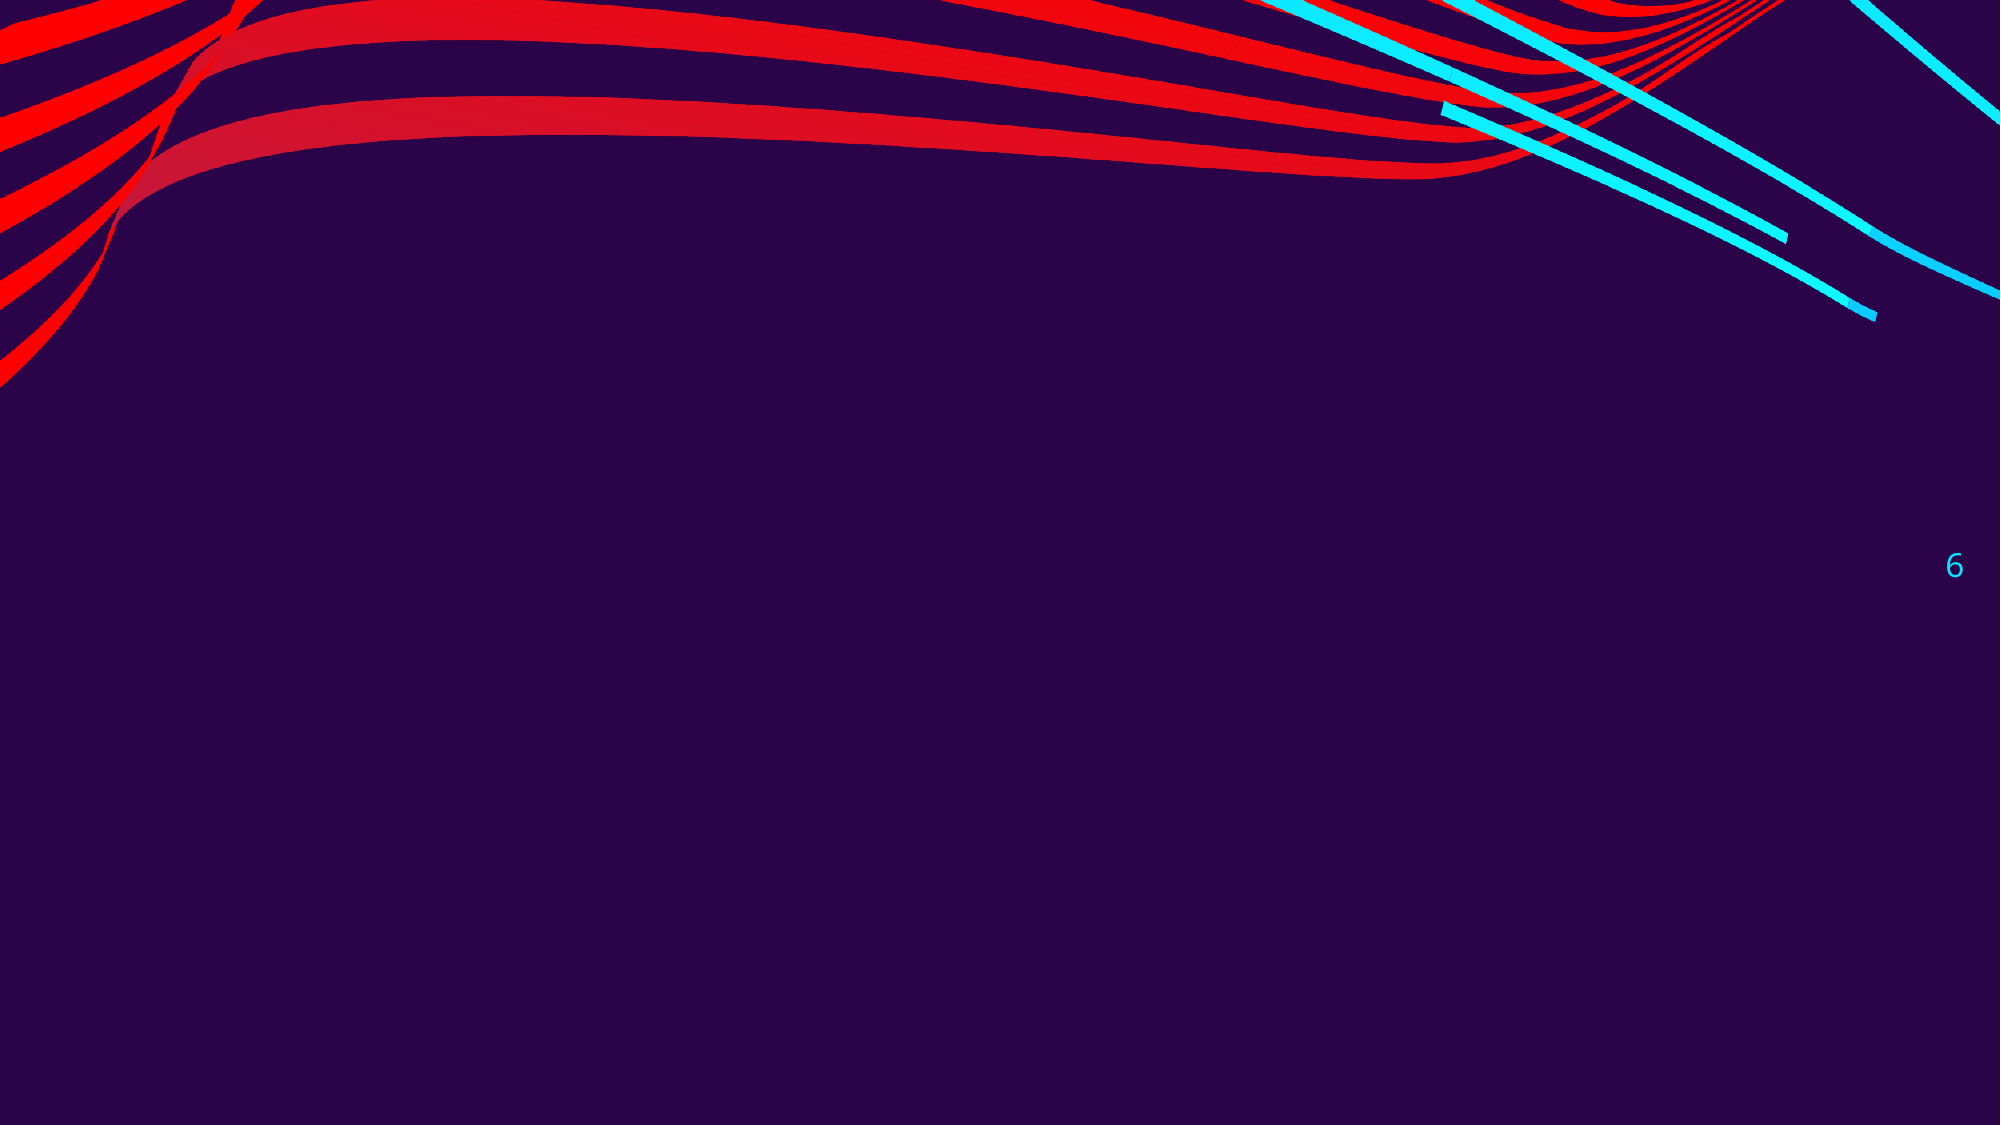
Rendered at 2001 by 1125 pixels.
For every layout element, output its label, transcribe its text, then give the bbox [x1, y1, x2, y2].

picture [0, 0, 2000, 1125]
slide_number 6 [1889, 519, 1980, 615]
